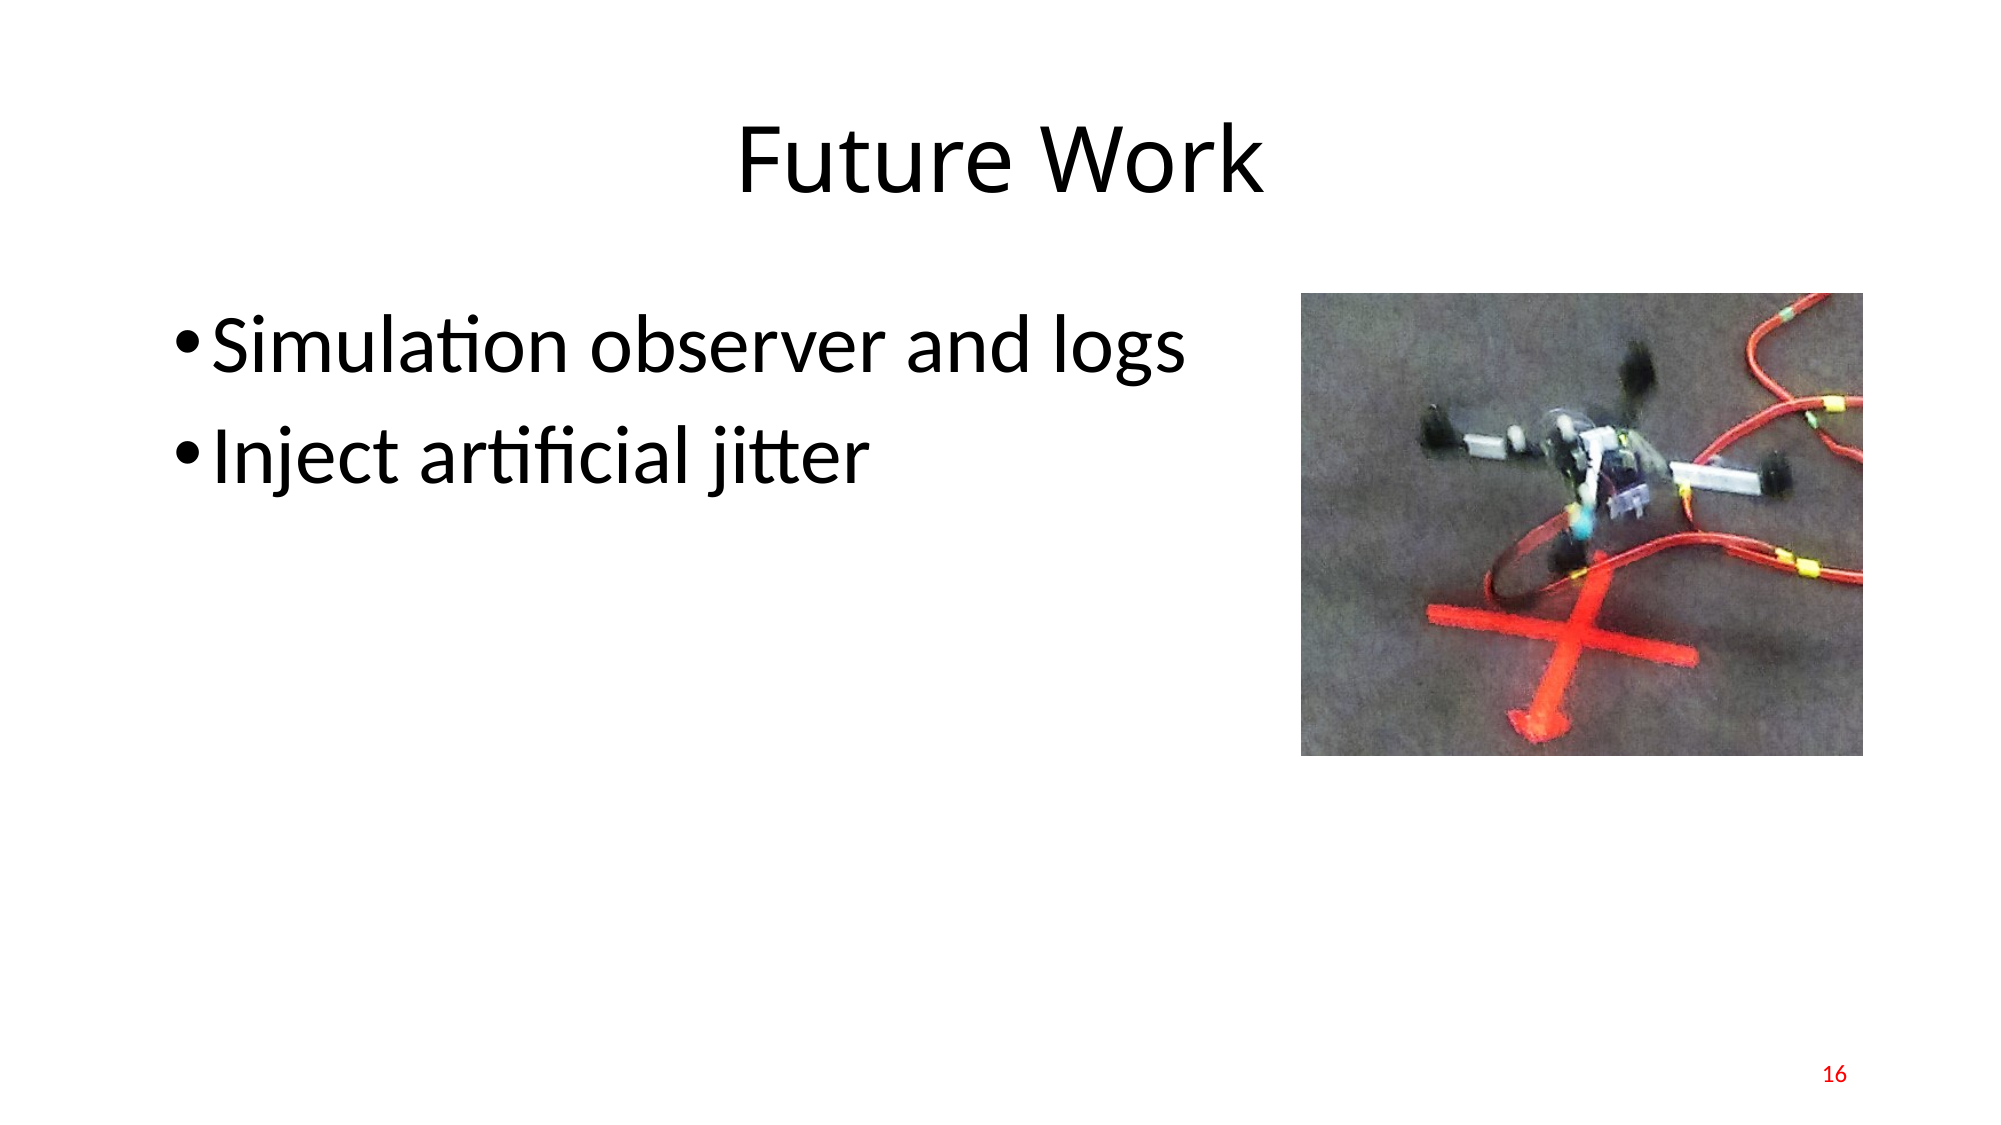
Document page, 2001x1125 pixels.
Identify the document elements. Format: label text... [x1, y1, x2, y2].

picture [1301, 293, 1863, 756]
slide_number 16 [1412, 1042, 1863, 1103]
title Future Work [137, 98, 1863, 228]
list Simulation observer and logs Inject artificial jitter [158, 293, 1863, 832]
